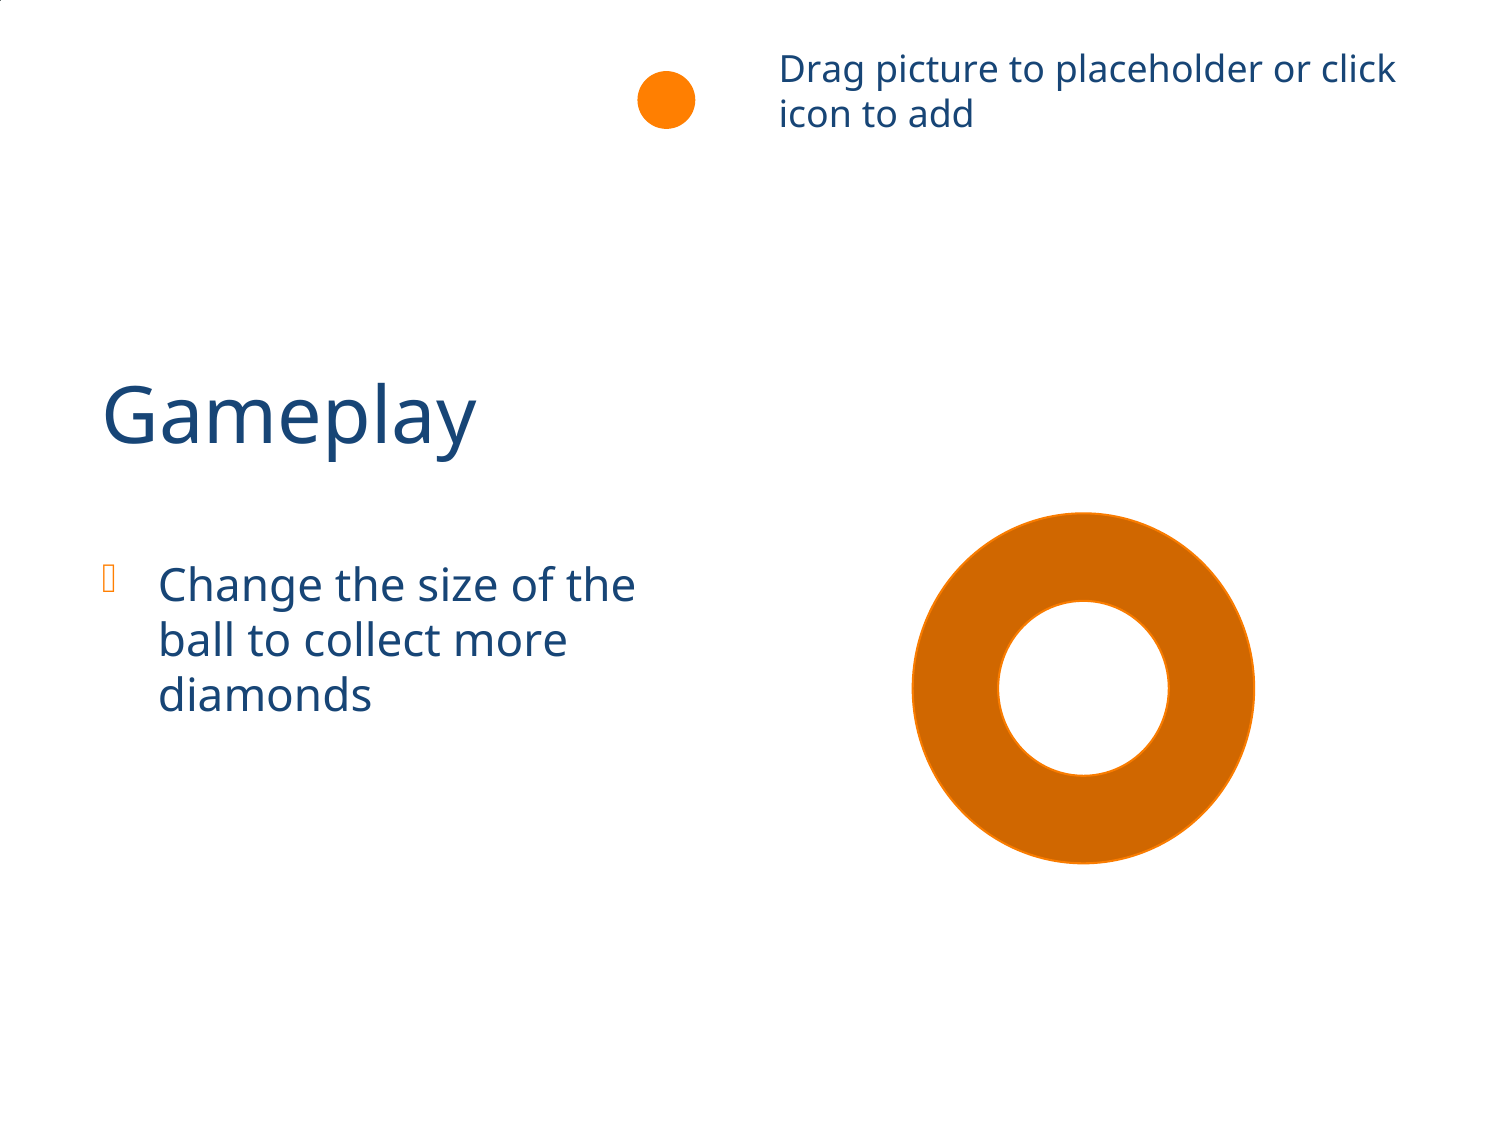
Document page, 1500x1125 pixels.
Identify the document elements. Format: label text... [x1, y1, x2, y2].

text_box Gameplay [86, 357, 687, 548]
text_box [912, 513, 1255, 864]
text_box Change the size of the ball to collect more diamonds [86, 548, 720, 974]
